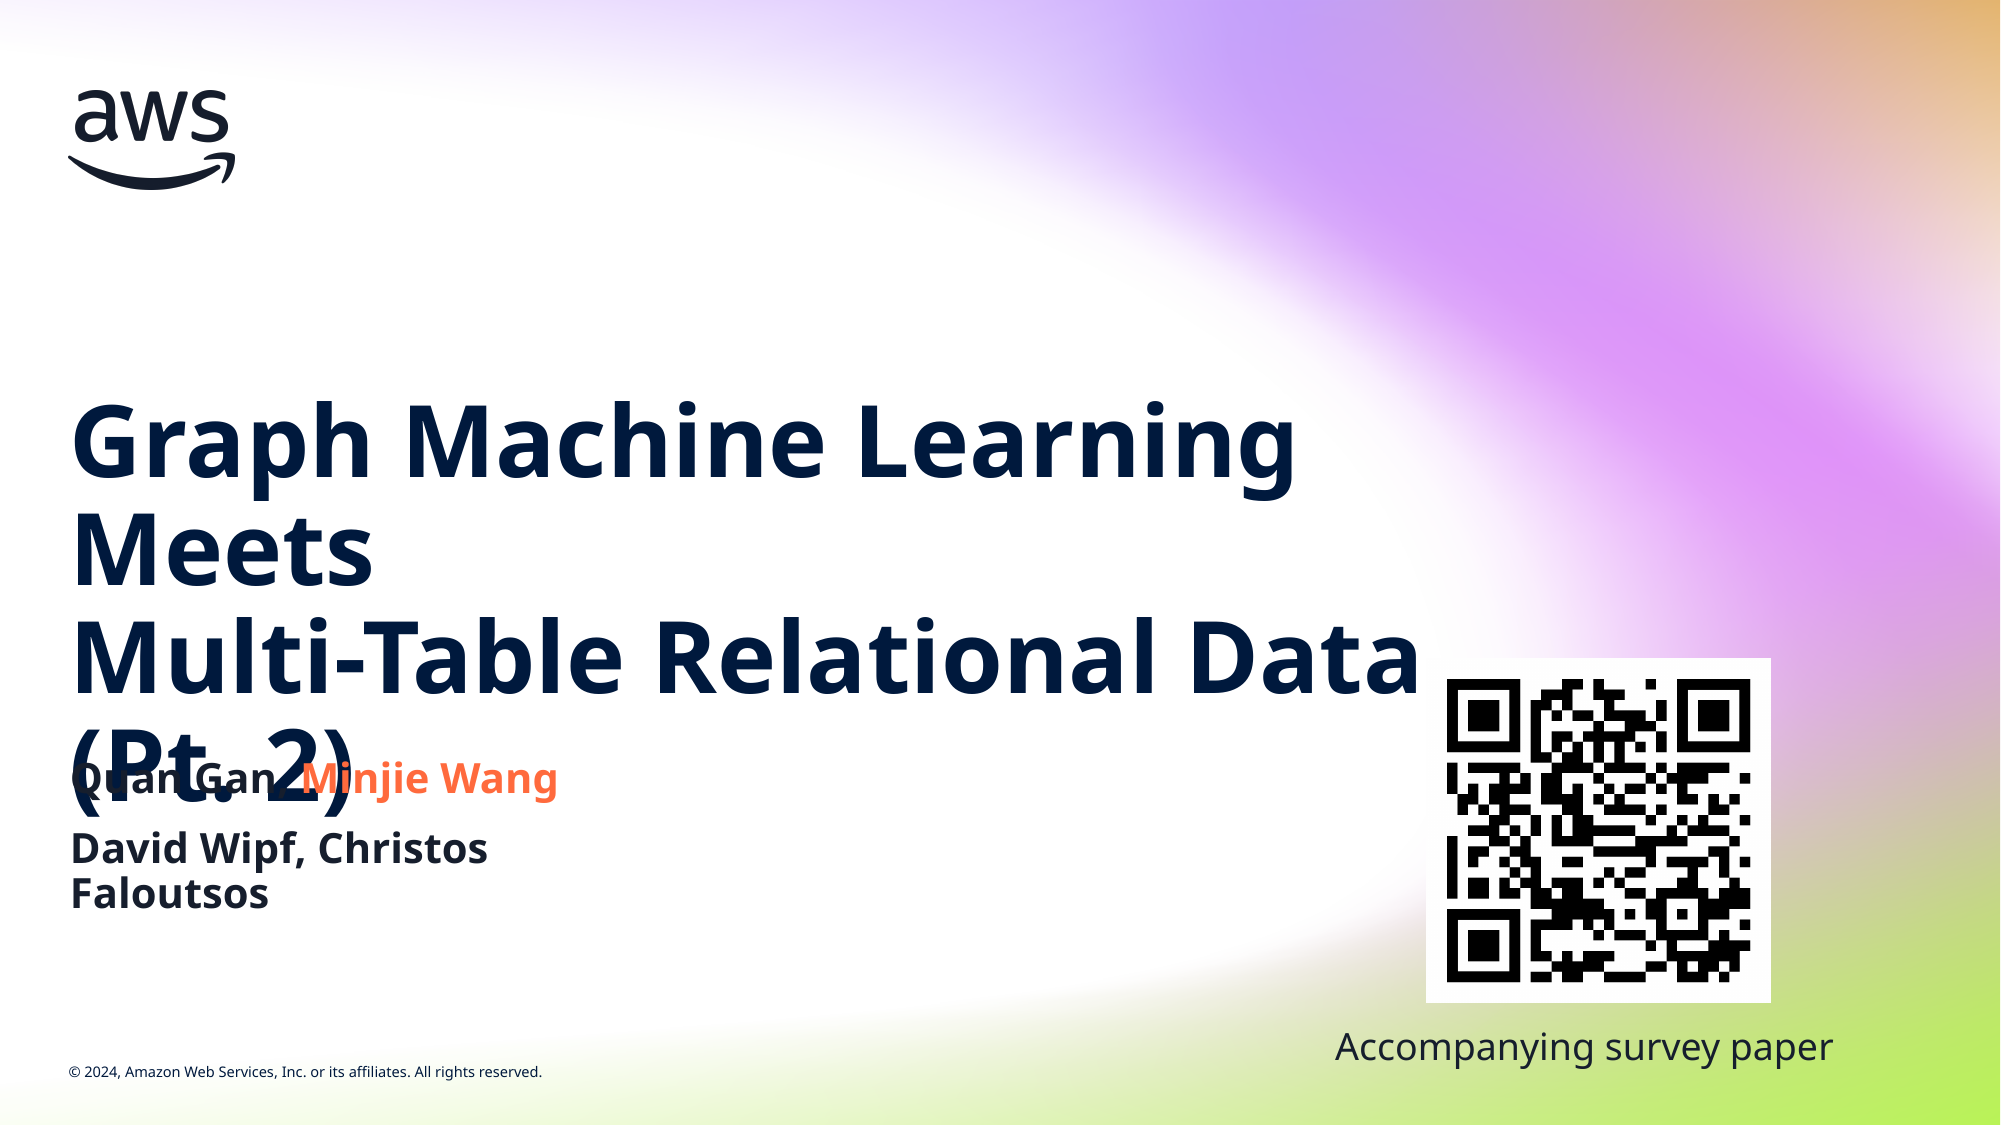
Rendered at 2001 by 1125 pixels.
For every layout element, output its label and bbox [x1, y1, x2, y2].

text_box [69, 750, 678, 926]
title [69, 384, 1534, 575]
text_box [1335, 1015, 1835, 1076]
picture [0, 0, 2001, 1125]
